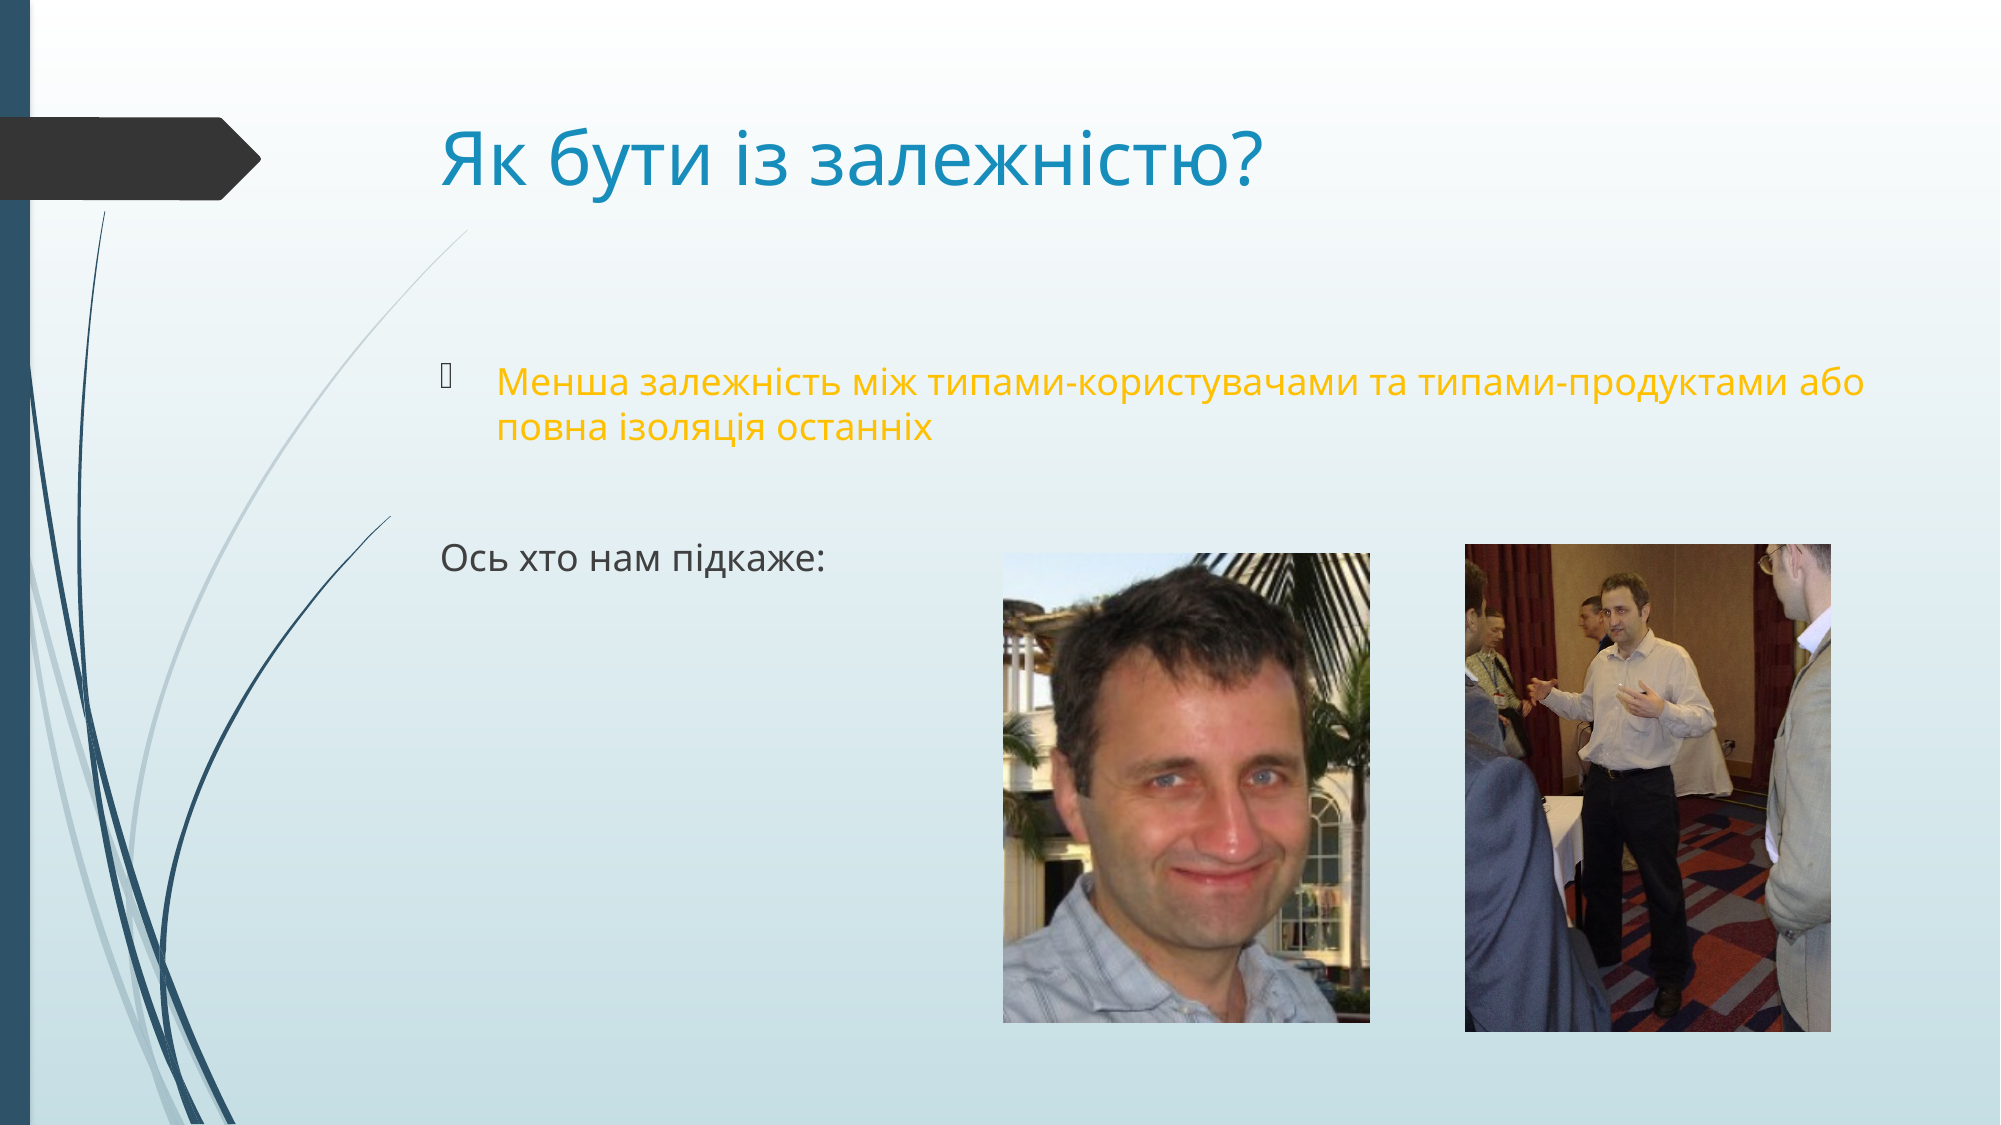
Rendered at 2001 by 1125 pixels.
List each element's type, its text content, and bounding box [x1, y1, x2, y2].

picture [1464, 544, 1831, 1033]
title Як бути із залежністю? [425, 102, 1888, 313]
picture [1003, 553, 1370, 1023]
list Менша залежність між типами-користувачами та типами-продуктами або повна ізоляція останніх Ось хто нам підкаже: [424, 350, 1888, 970]
